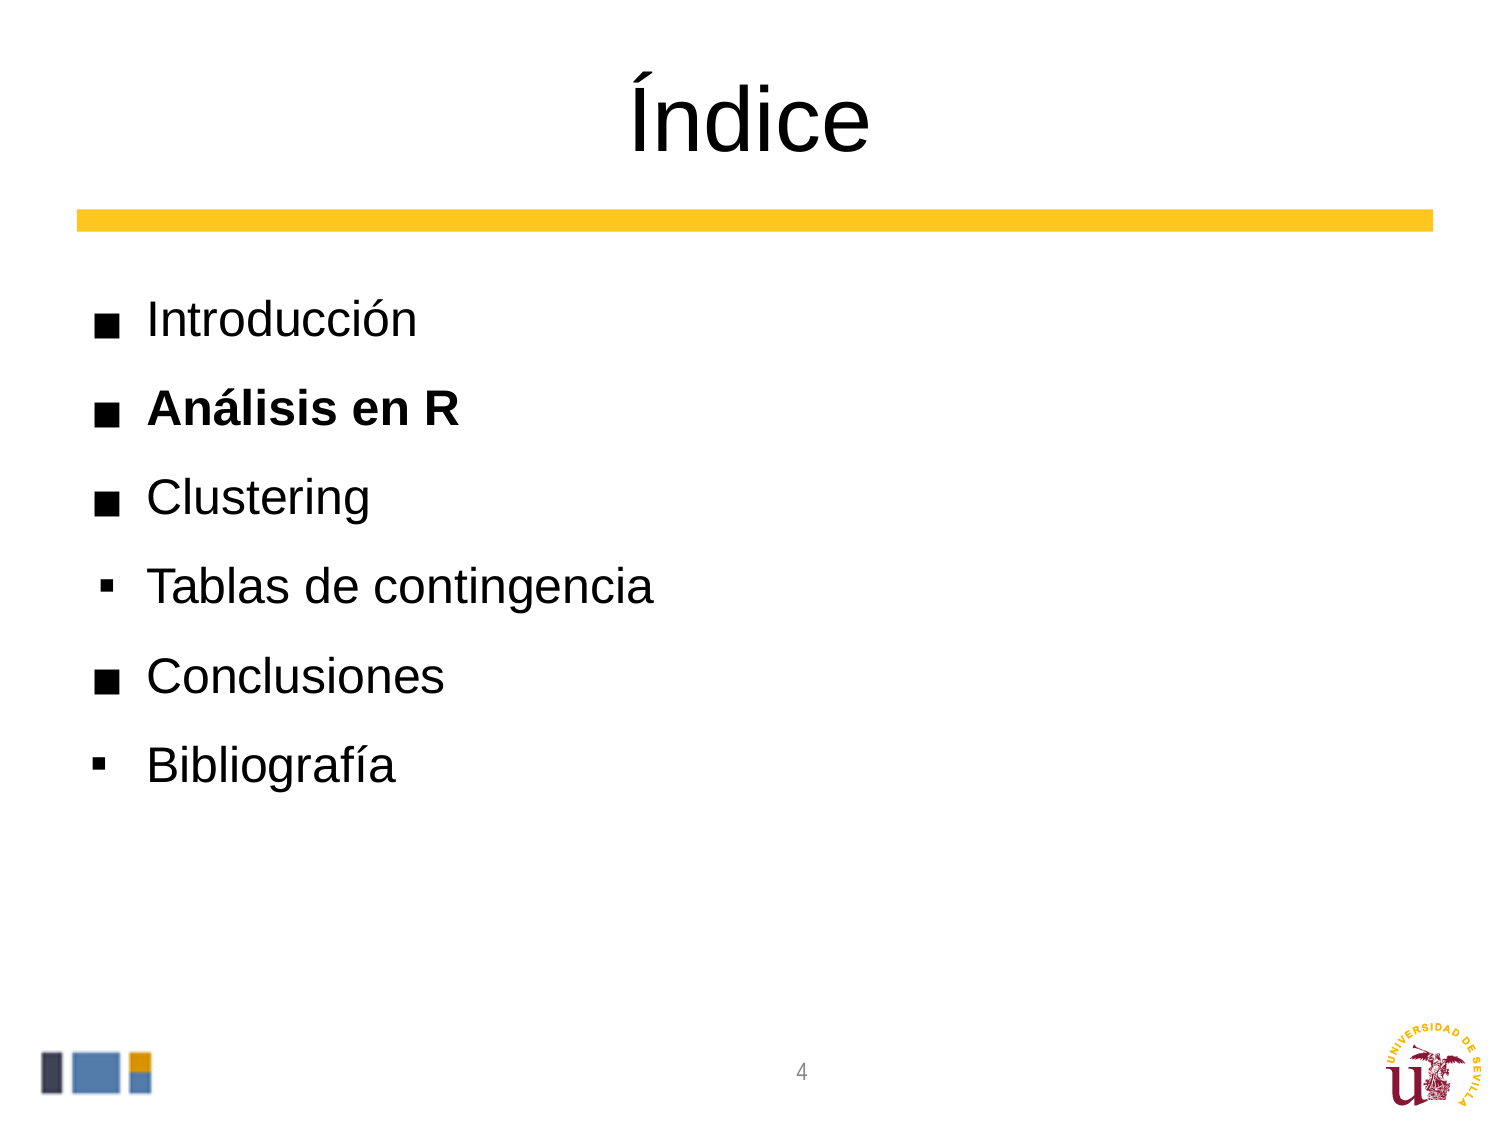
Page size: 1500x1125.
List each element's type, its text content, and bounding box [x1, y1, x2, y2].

title Índice [75, 45, 1425, 185]
slide_number 4 [627, 1040, 978, 1101]
picture [1386, 1023, 1481, 1106]
list Introducción Análisis en R Clustering Tablas de contingencia Conclusiones Bibliografía [75, 278, 1425, 1024]
picture [29, 1044, 164, 1109]
